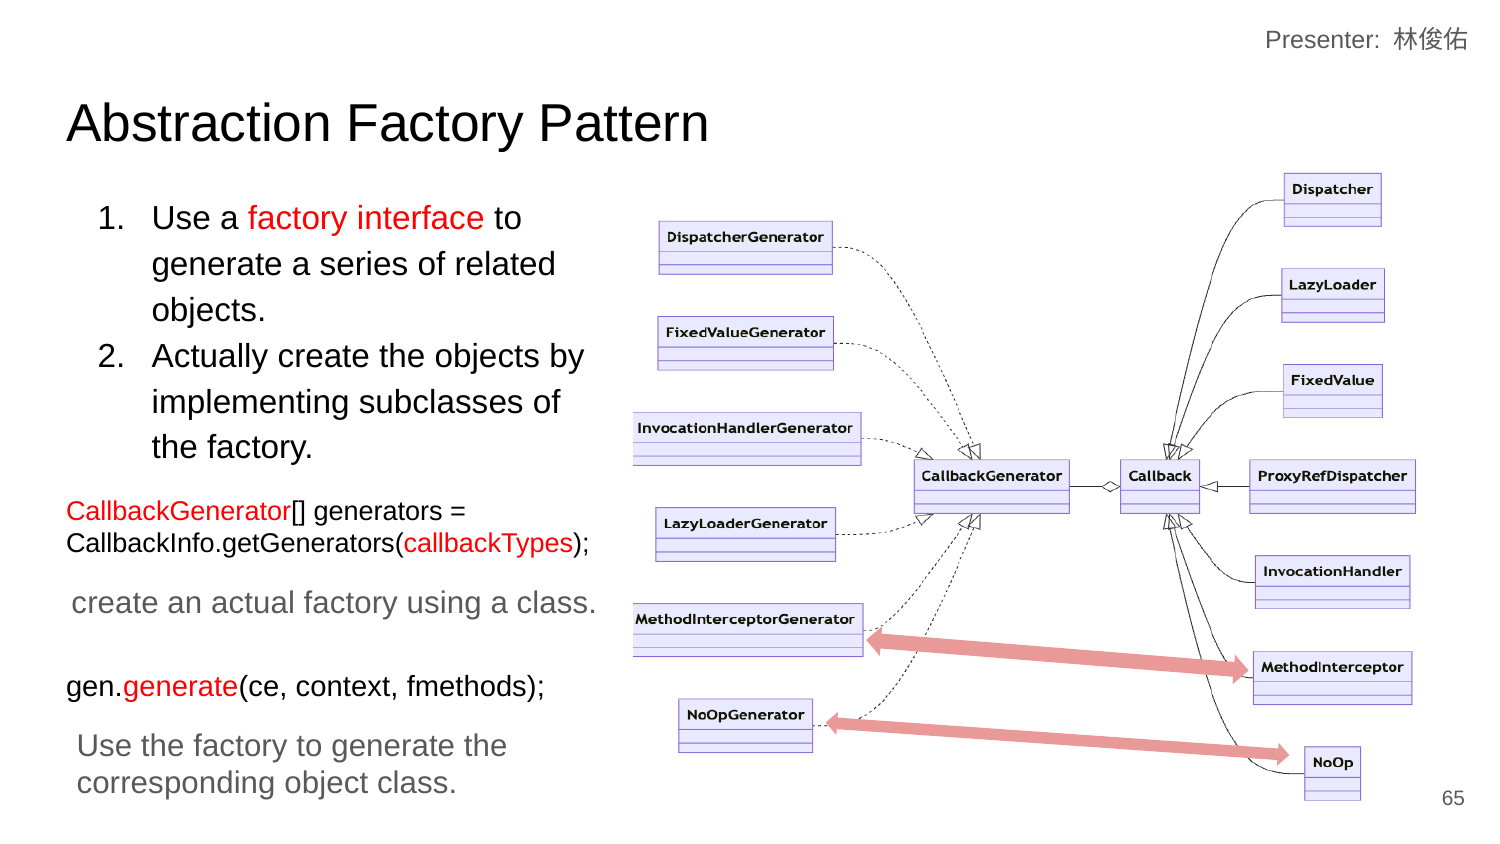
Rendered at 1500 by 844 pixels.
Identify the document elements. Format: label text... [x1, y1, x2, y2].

title Abstraction Factory Pattern [51, 72, 1449, 167]
picture [632, 166, 1429, 809]
slide_number ‹#› [1389, 764, 1480, 830]
subtitle Presenter: 林俊佑 [1250, 8, 1496, 113]
text_box CallbackGenerator[] generators = CallbackInfo.getGenerators(callbackTypes); [51, 478, 621, 671]
text_box gen.generate(ce, context, fmethods); [51, 652, 586, 718]
text_box create an actual factory using a class. [56, 567, 627, 636]
text_box Use a factory interface to generate a series of related objects. Actually create the objects by implementing subclasses of the factory. [61, 175, 621, 478]
text_box Use the factory to generate the corresponding object class. [61, 710, 586, 815]
